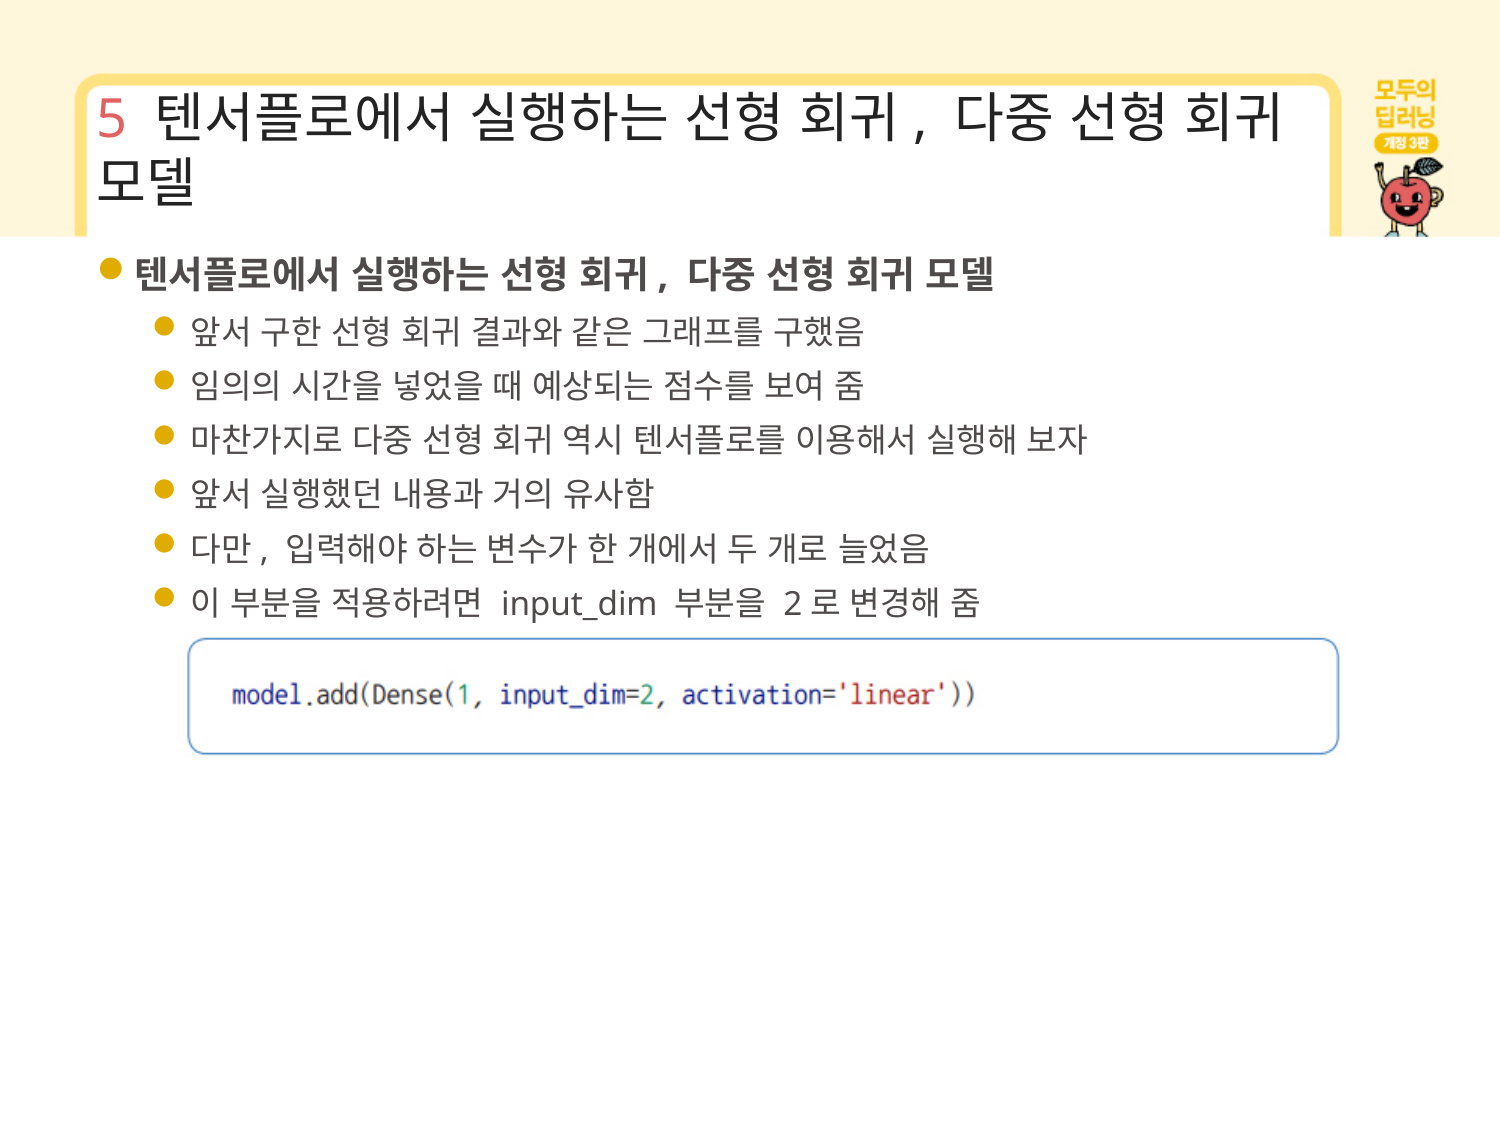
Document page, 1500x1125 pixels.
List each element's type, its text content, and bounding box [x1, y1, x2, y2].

picture [0, 0, 1500, 1125]
title 5 텐서플로에서 실행하는 선형 회귀, 다중 선형 회귀 모델 [81, 90, 1412, 222]
list 텐서플로에서 실행하는 선형 회귀, 다중 선형 회귀 모델 앞서 구한 선형 회귀 결과와 같은 그래프를 구했음 임의의 시간을 넣었을 때 예상되는 점수를 보여 줌 마찬가지로 다중 선형 회귀 역시 텐서플로를 이용해서 실행해 보자 앞서 실행했던 내용과 거의 유사함 다만, 입력해야 하는 변수가 한 개에서 두 개로 늘었음 이 부분을 적용하려면 input_dim 부분을 2로 변경해 줌 [81, 239, 1412, 1054]
